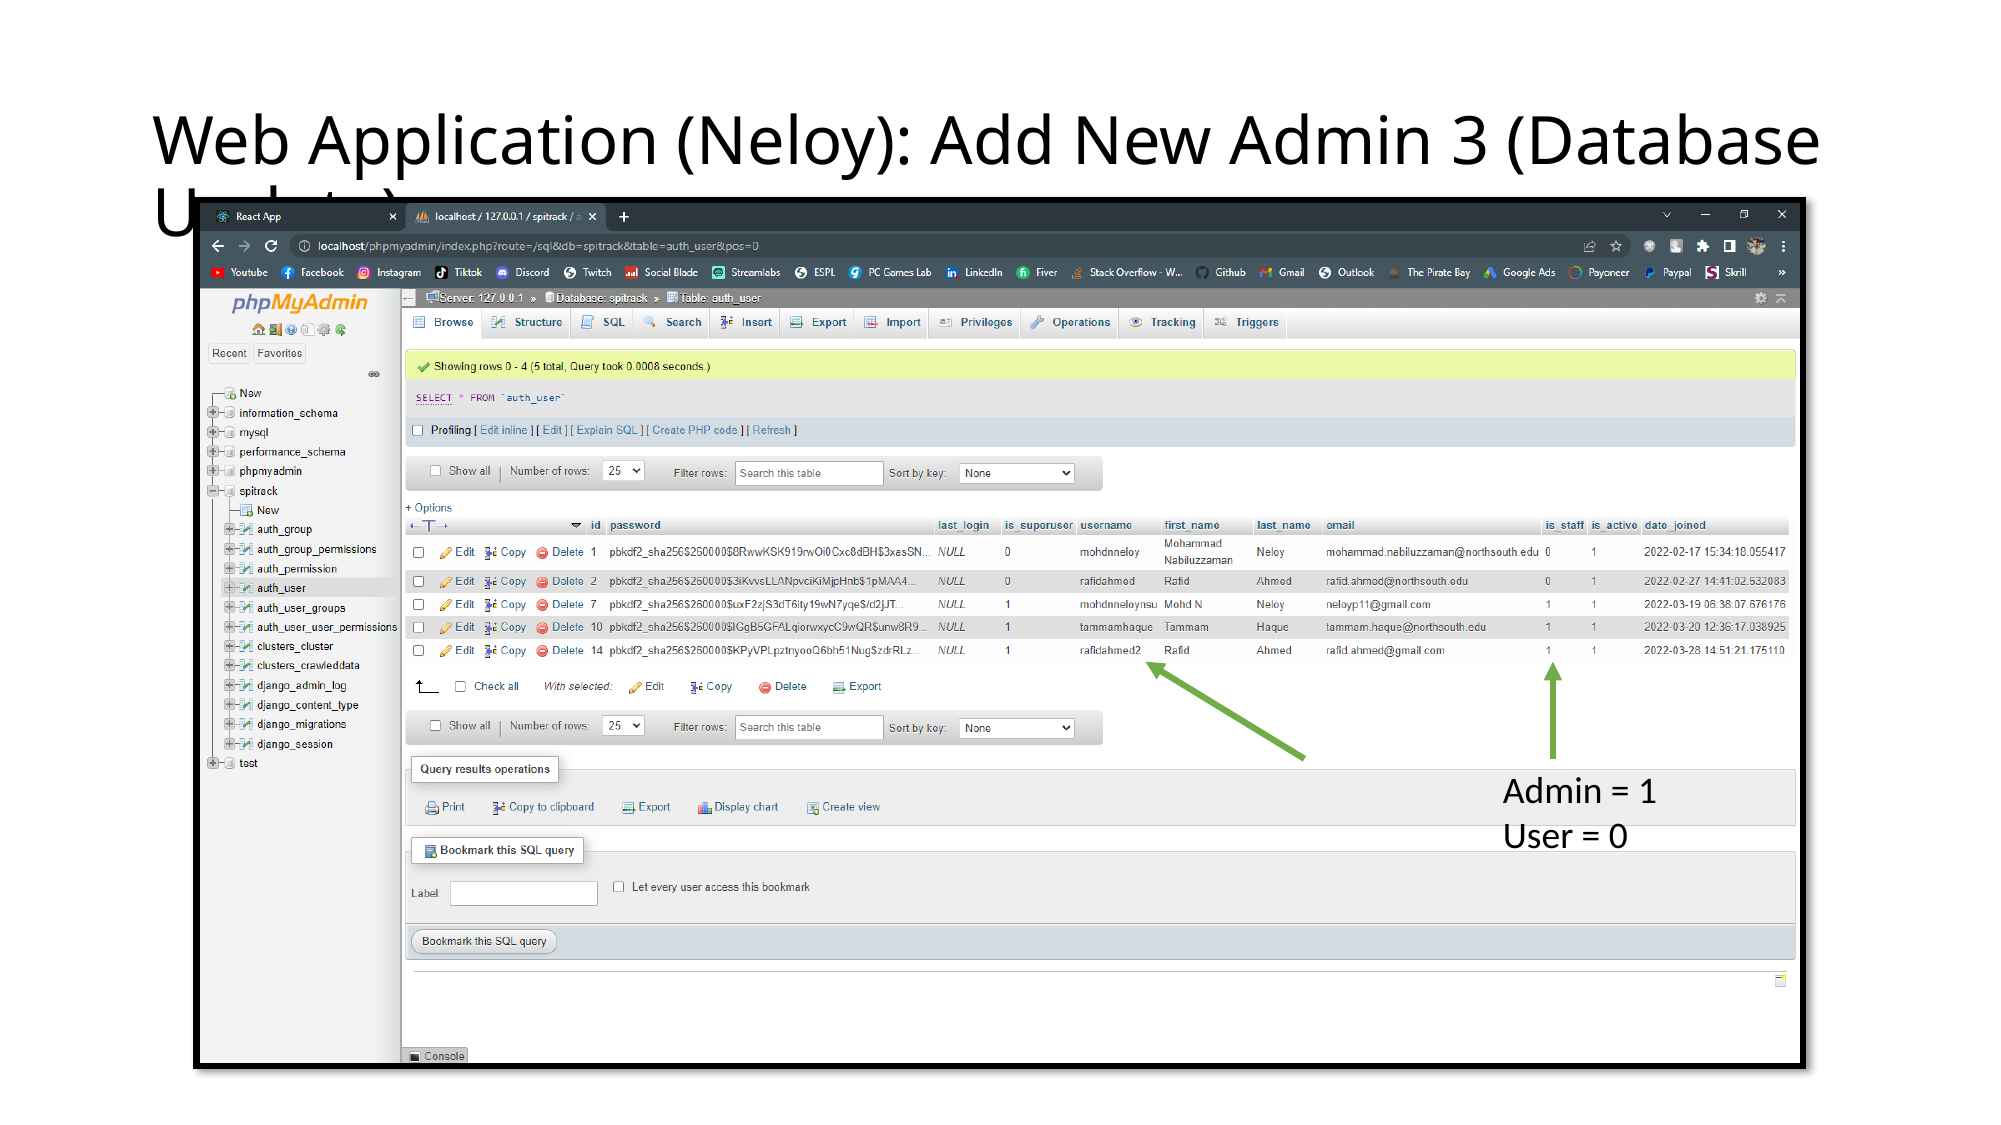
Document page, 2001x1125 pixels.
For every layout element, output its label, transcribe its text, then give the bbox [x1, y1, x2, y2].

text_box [1145, 661, 1305, 759]
text_box Web Application (Neloy): Add New Admin 3 (Database Update) [137, 99, 1863, 203]
picture [199, 202, 1801, 1064]
